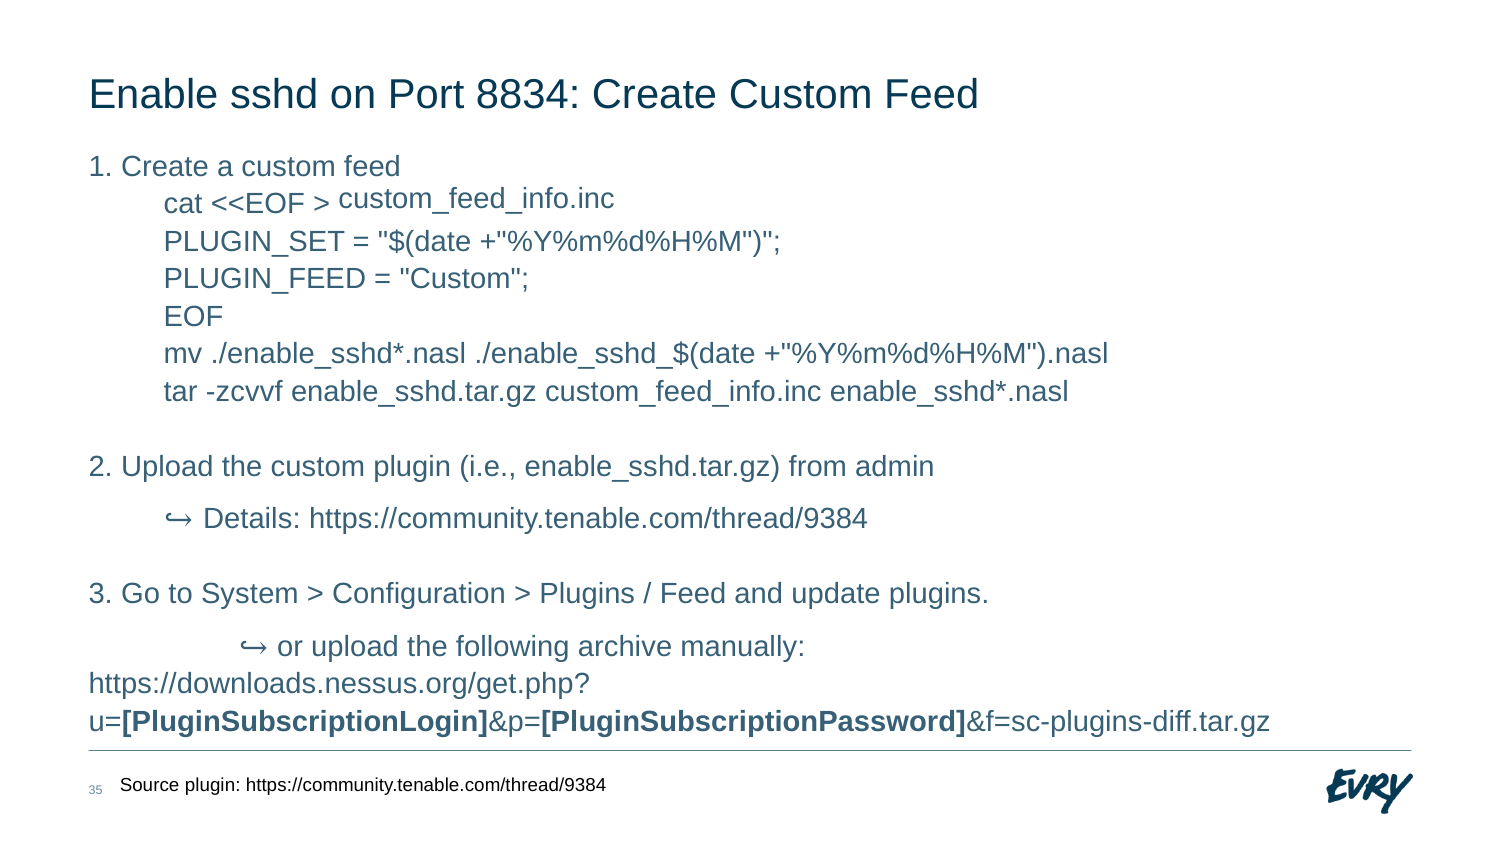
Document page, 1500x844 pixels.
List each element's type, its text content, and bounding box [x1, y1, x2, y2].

text_box custom_feed_info.inc [248, 172, 631, 222]
text_box Source plugin: https://community.tenable.com/thread/9384 [104, 765, 855, 803]
text_box 1. Create a custom feed cat <<EOF > PLUGIN_SET = "$(date +"%Y%m%d%H%M")"; PLUGIN_FEED = "Custom"; EOF mv ./enable_sshd*.nasl ./enable_sshd_$(date +"%Y%m%d%H%M").nasl tar -zcvvf enable_sshd.tar.gz custom_feed_info.inc enable_sshd*.nasl 2. Upload the custom plugin (i.e., enable_sshd.tar.gz) from admin ↪ Details: https://community.tenable.com/thread/9384 3. Go to System > Configuration > Plugins / Feed and update plugins. ↪ or upload the following archive manually: https://downloads.nessus.org/get.php?u=[PluginSubscriptionLogin]&p=[PluginSubscriptionPassword]&f=sc-plugins-diff.tar.gz [88, 144, 1414, 737]
title Enable sshd on Port 8834: Create Custom Feed [88, 62, 1198, 144]
picture [1326, 768, 1413, 814]
picture [1388, 779, 1413, 814]
picture [1376, 779, 1383, 785]
slide_number 35 [88, 781, 104, 797]
